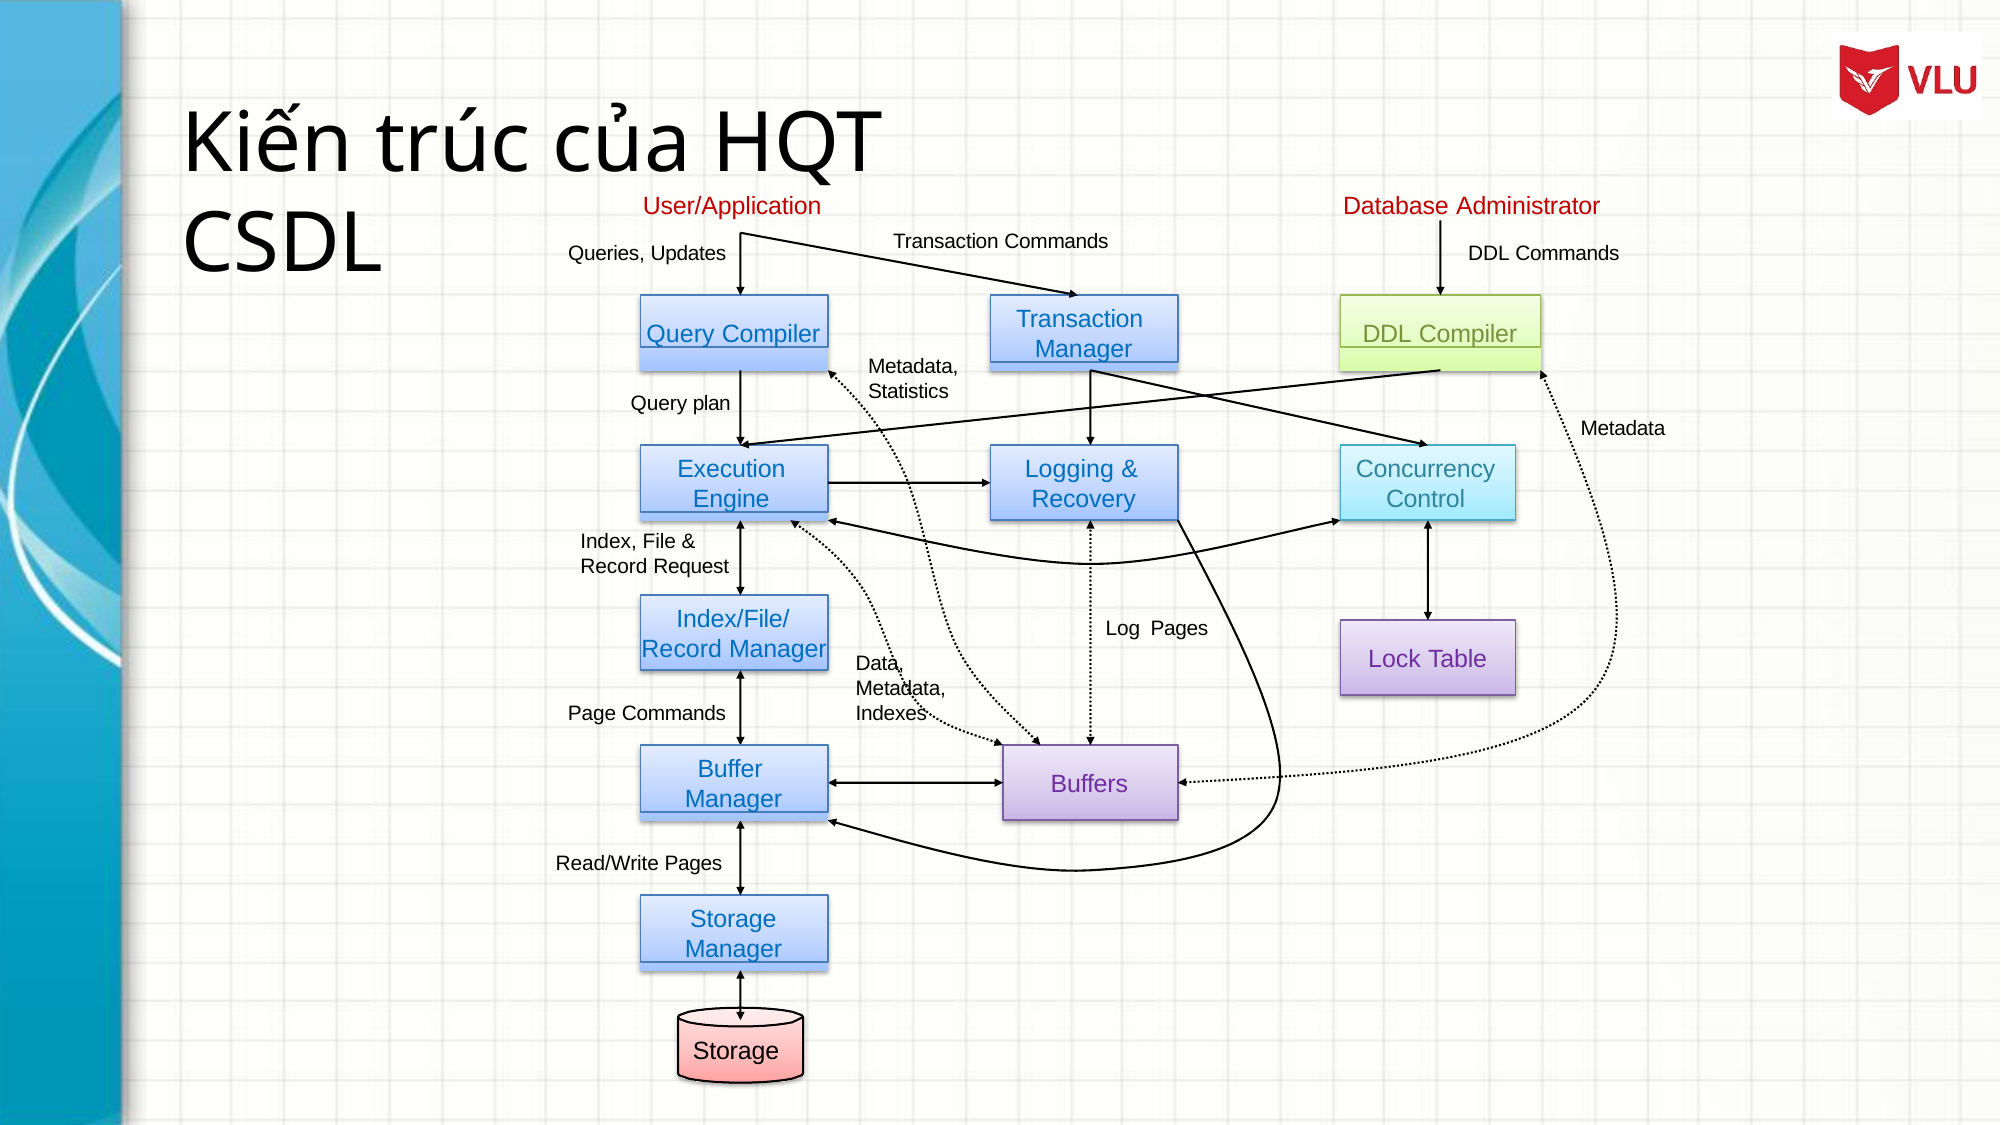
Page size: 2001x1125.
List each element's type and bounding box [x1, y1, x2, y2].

text_box [632, 440, 664, 538]
text_box [624, 290, 664, 381]
text_box [632, 740, 836, 838]
text_box [670, 847, 1445, 1094]
text_box [632, 890, 664, 988]
text_box [1450, 290, 1548, 367]
text_box [0, 0, 2000, 1125]
picture [1831, 32, 1983, 121]
text_box [670, 219, 1445, 737]
text_box [618, 590, 664, 688]
text_box [676, 368, 1619, 1084]
